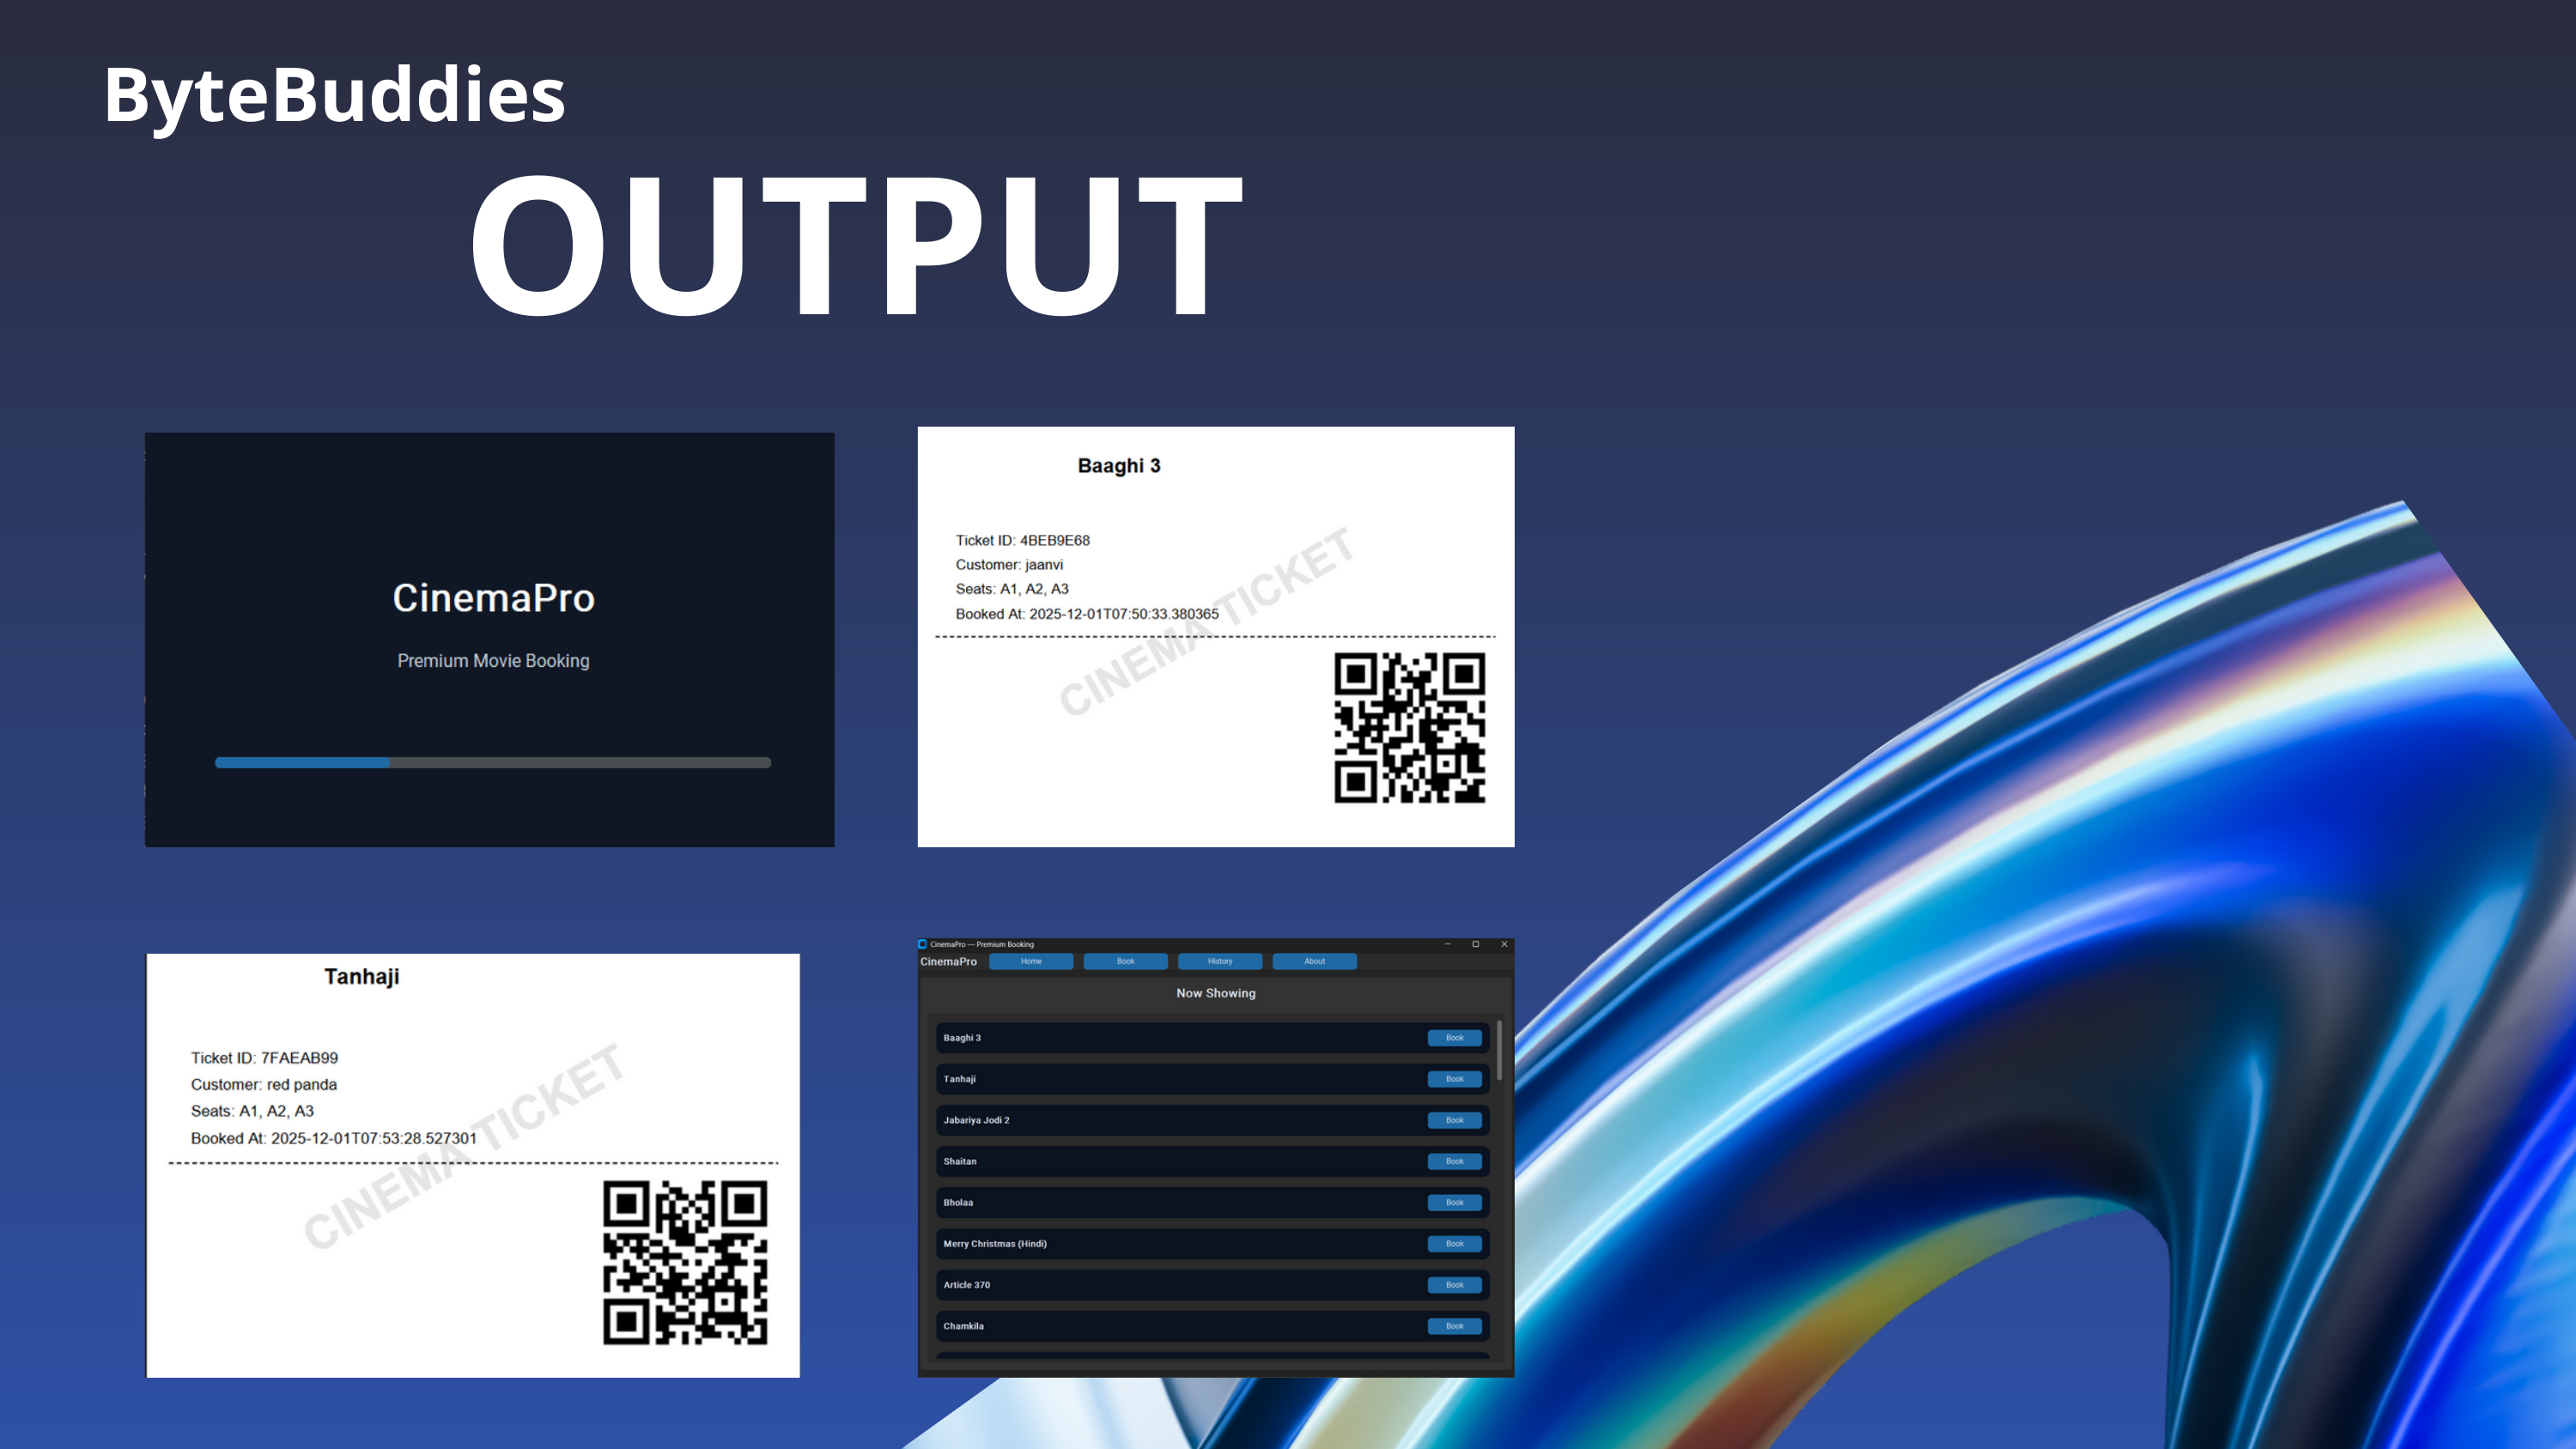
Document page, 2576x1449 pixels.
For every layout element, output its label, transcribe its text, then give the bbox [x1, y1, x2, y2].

text_box ByteBuddies [0, 57, 806, 137]
text_box OUTPUT [15, 149, 1692, 354]
text_box [144, 954, 801, 1378]
text_box [917, 427, 1515, 847]
text_box [901, 415, 2576, 1449]
text_box [917, 938, 1515, 1378]
text_box [144, 433, 835, 847]
